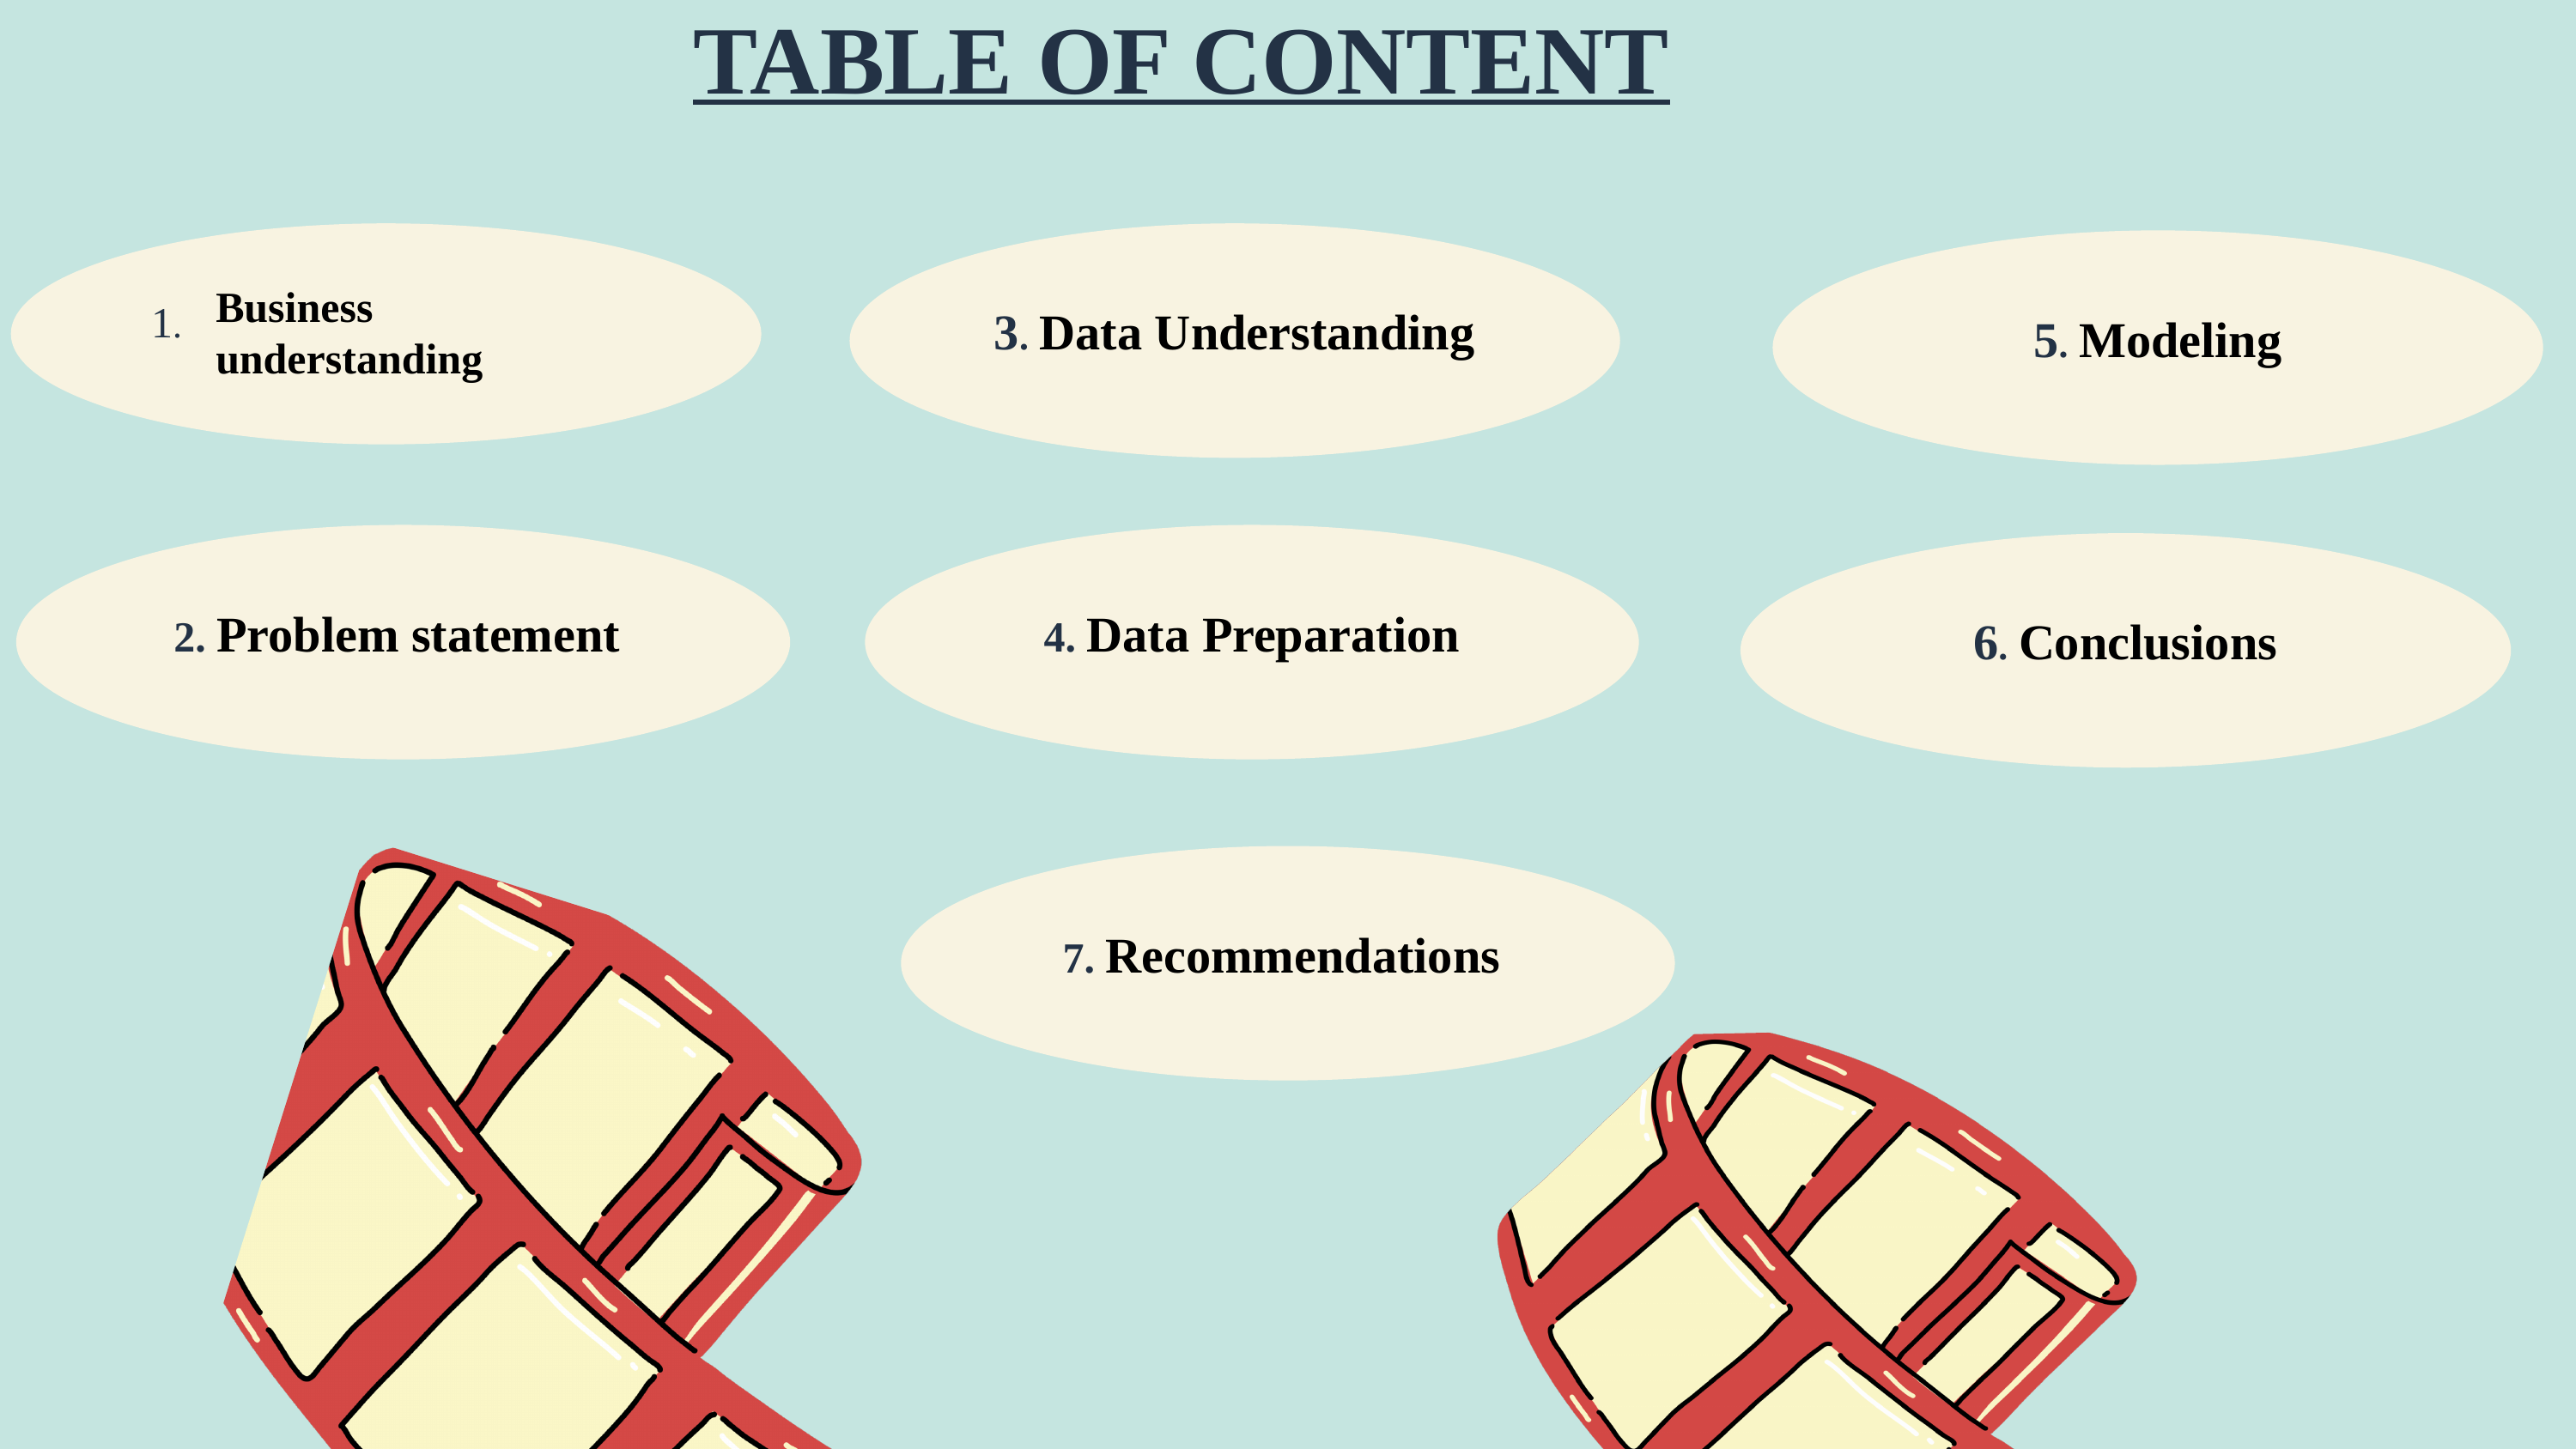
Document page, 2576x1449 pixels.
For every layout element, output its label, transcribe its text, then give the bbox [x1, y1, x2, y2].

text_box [848, 222, 1622, 458]
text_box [0, 222, 762, 445]
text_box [1738, 532, 2513, 768]
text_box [14, 524, 793, 760]
text_box TABLE OF CONTENT [0, 5, 1670, 113]
text_box [177, 840, 1038, 1449]
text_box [1771, 230, 2545, 465]
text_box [863, 524, 1641, 760]
text_box [1494, 1022, 2301, 1449]
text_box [899, 846, 1677, 1081]
